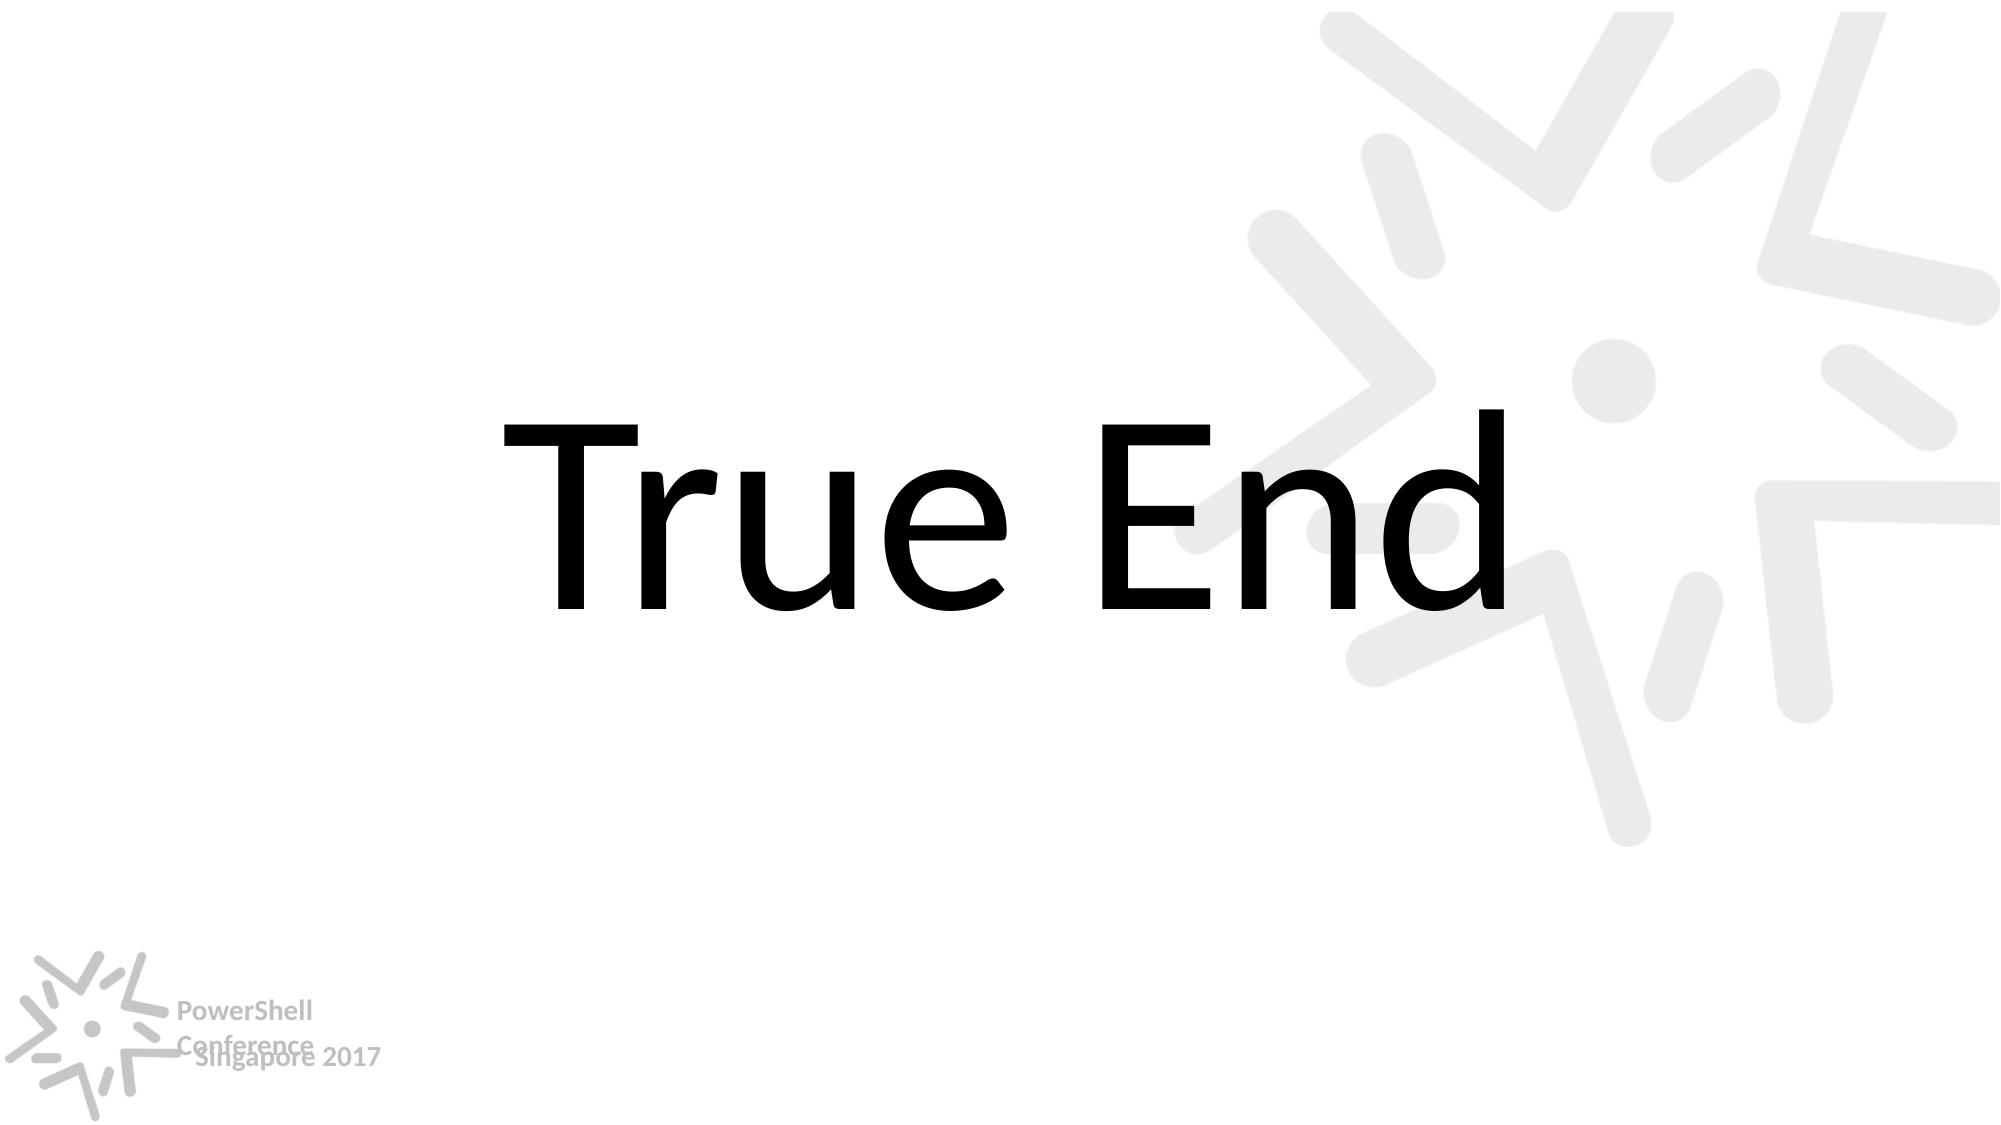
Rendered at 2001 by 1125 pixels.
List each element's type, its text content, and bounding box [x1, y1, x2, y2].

picture [0, 944, 190, 1125]
picture [1165, 12, 2000, 847]
text_box Singapore 2017 [190, 1029, 490, 1080]
text_box PowerShell Conference [190, 984, 472, 1029]
text_box True End [346, 209, 1165, 824]
